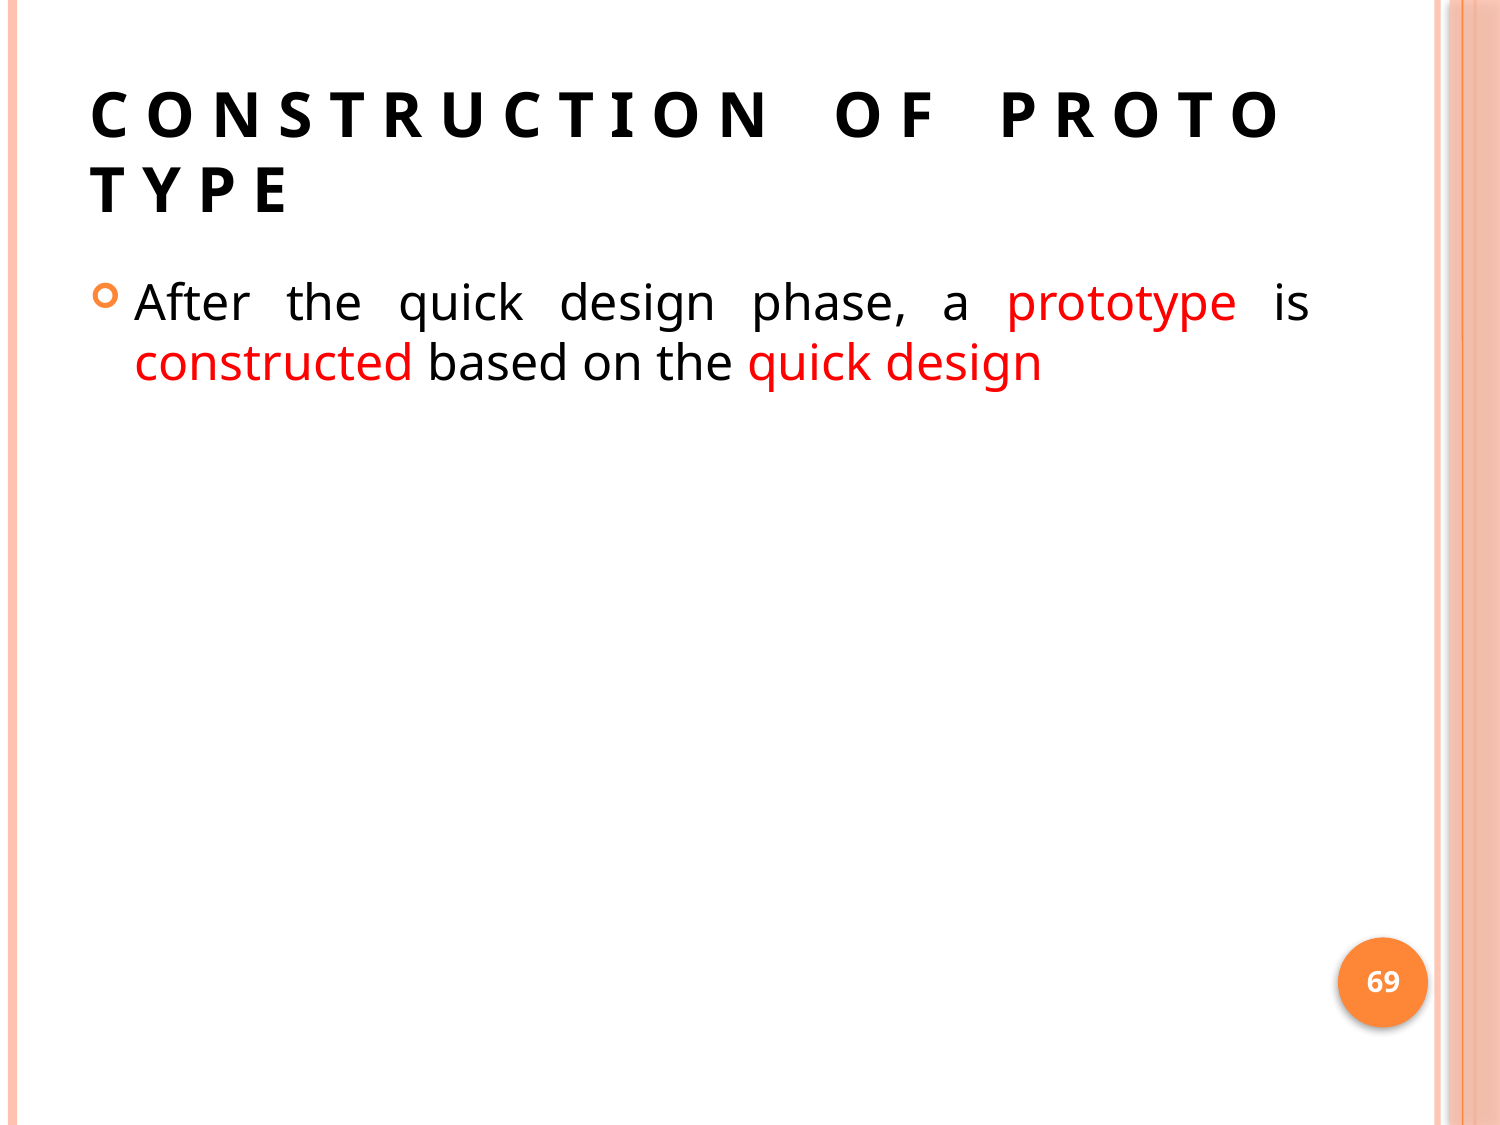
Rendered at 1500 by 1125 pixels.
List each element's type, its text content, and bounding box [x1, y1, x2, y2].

title C O N S T R U C T I O N O F P R O T O T Y P E [75, 45, 1300, 233]
slide_number 69 [1333, 940, 1434, 1027]
list After the quick design phase, a prototype is constructed based on the quick design [75, 262, 1325, 1062]
